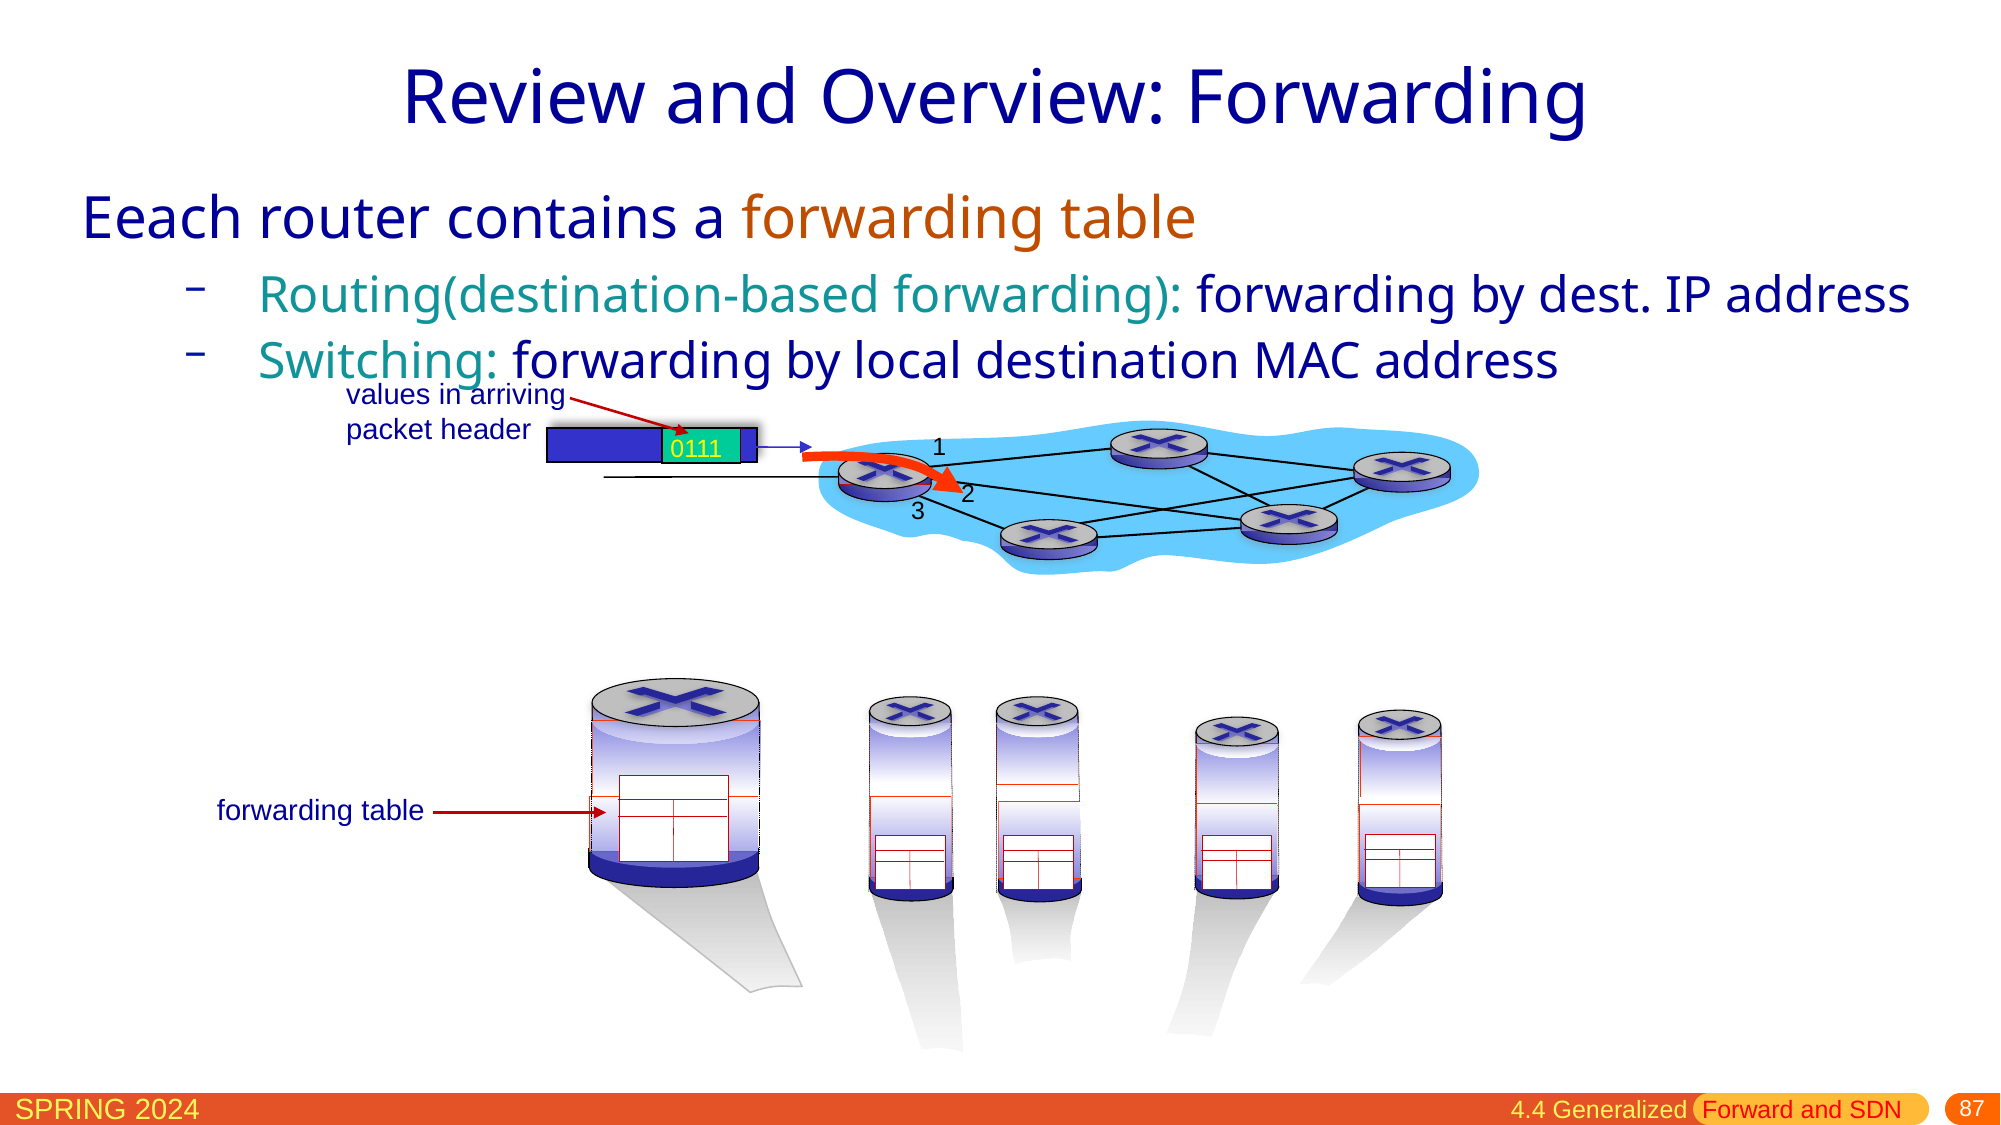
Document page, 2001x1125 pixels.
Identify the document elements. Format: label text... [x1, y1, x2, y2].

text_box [617, 775, 1436, 890]
text_box Routing(destination-based forwarding): forwarding by dest. IP address [66, 255, 1957, 330]
text_box 4.4 Generalized Forward and SDN [1496, 1086, 1922, 1125]
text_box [201, 784, 607, 836]
text_box Eeach router contains a forwarding table [66, 172, 1914, 255]
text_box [588, 678, 1443, 1052]
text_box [331, 368, 1480, 575]
text_box Review and Overview: Forwarding [222, 41, 1770, 161]
text_box Switching: forwarding by local destination MAC address [66, 320, 1914, 396]
